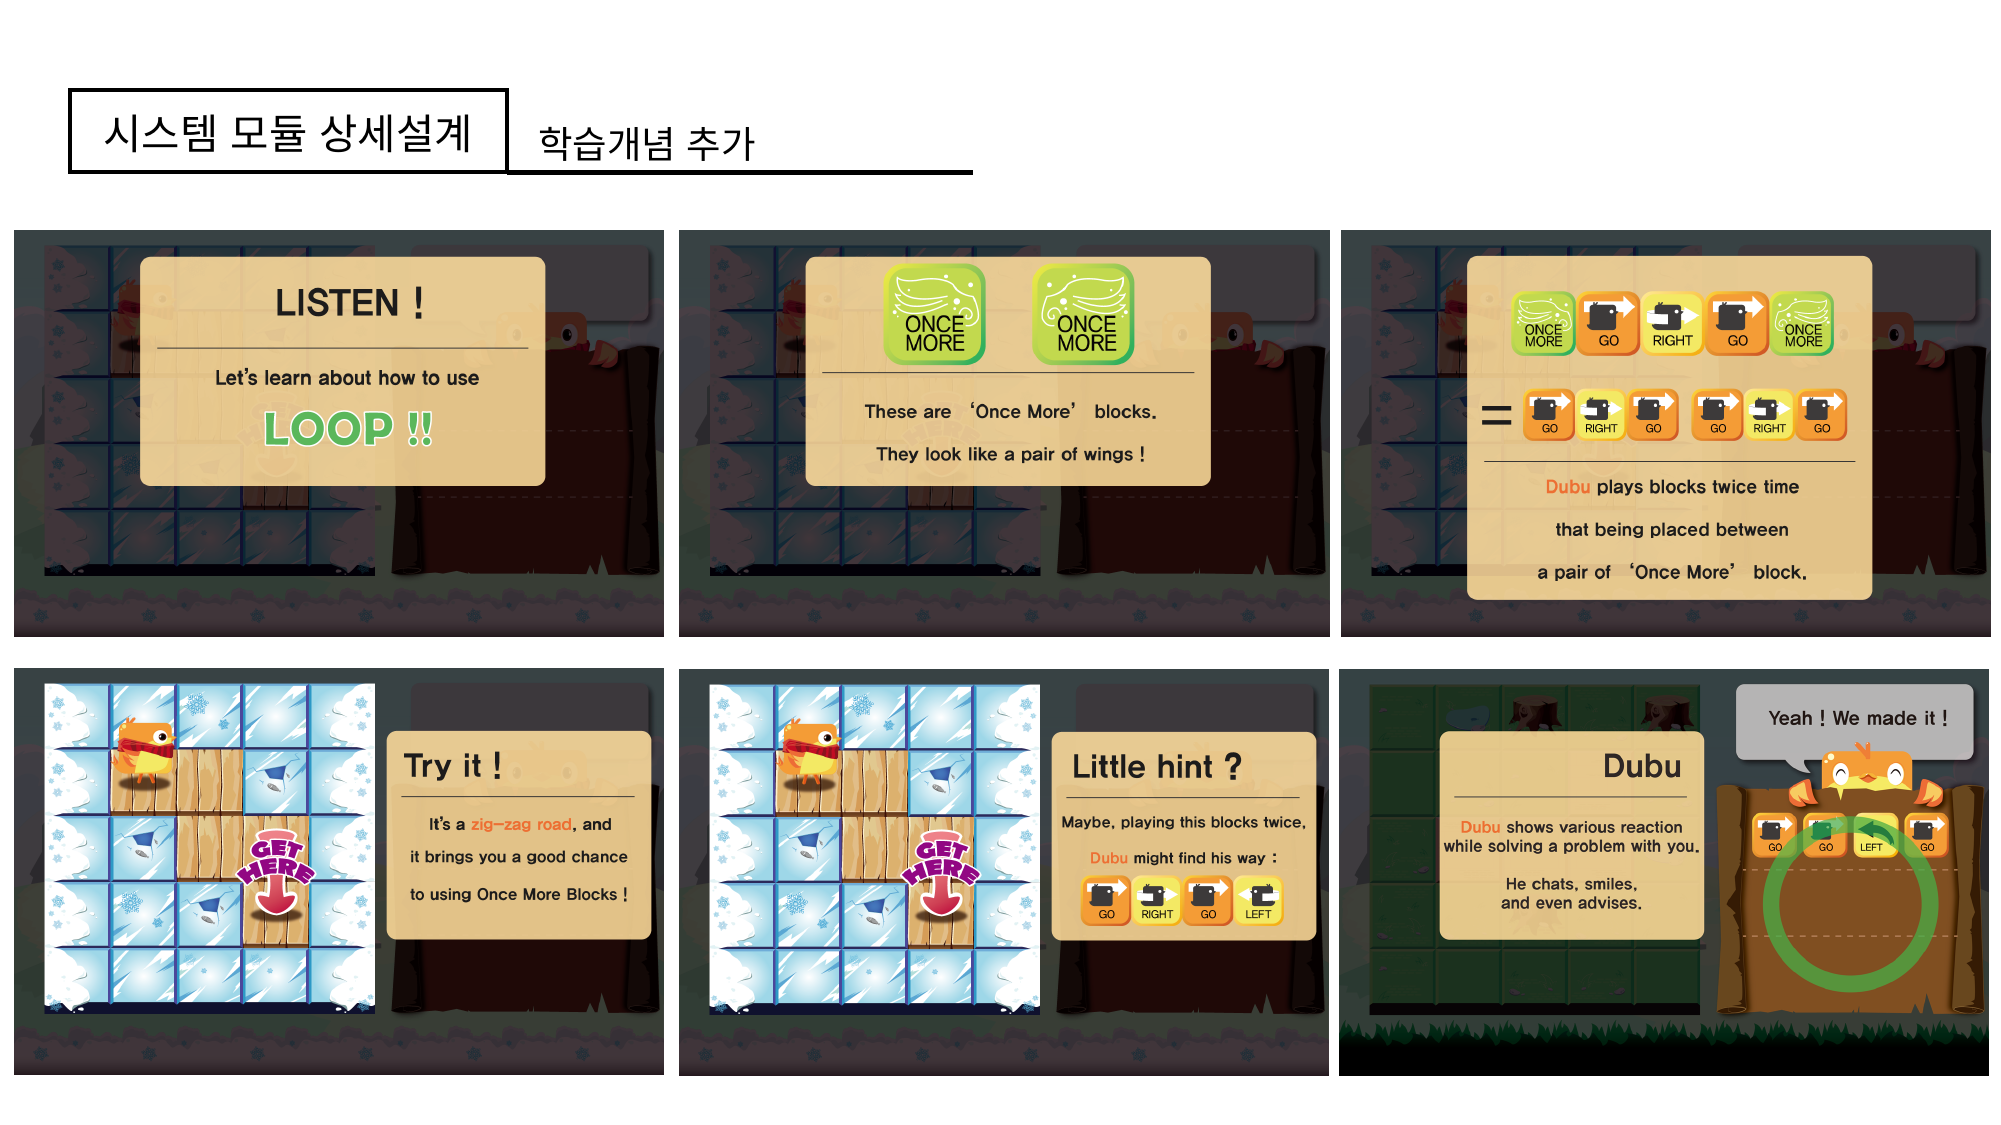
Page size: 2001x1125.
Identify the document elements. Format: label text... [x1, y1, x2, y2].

text_box 시스템 모듈 상세설계 [70, 89, 507, 173]
text_box 학습개념 추가 [523, 113, 1289, 174]
picture [678, 669, 1329, 1076]
picture [1340, 230, 1991, 638]
picture [13, 230, 664, 638]
picture [13, 668, 664, 1075]
picture [1339, 669, 1989, 1076]
picture [679, 230, 1330, 638]
